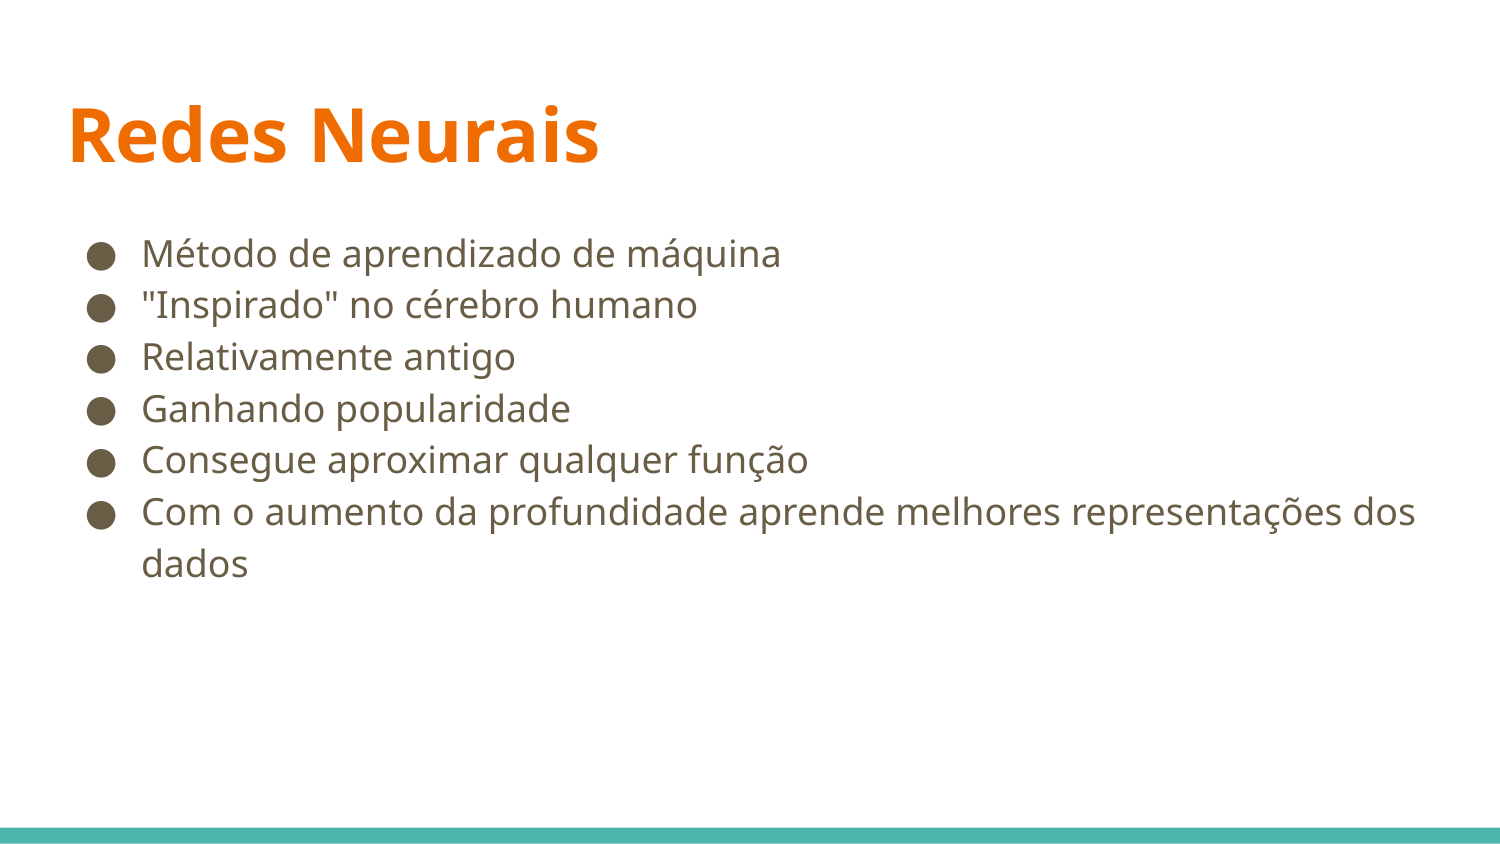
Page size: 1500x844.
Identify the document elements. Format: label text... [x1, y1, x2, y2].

list Método de aprendizado de máquina "Inspirado" no cérebro humano Relativamente antigo Ganhando popularidade Consegue aproximar qualquer função Com o aumento da profundidade aprende melhores representações dos dados [51, 207, 1449, 750]
title Redes Neurais [51, 72, 1449, 189]
